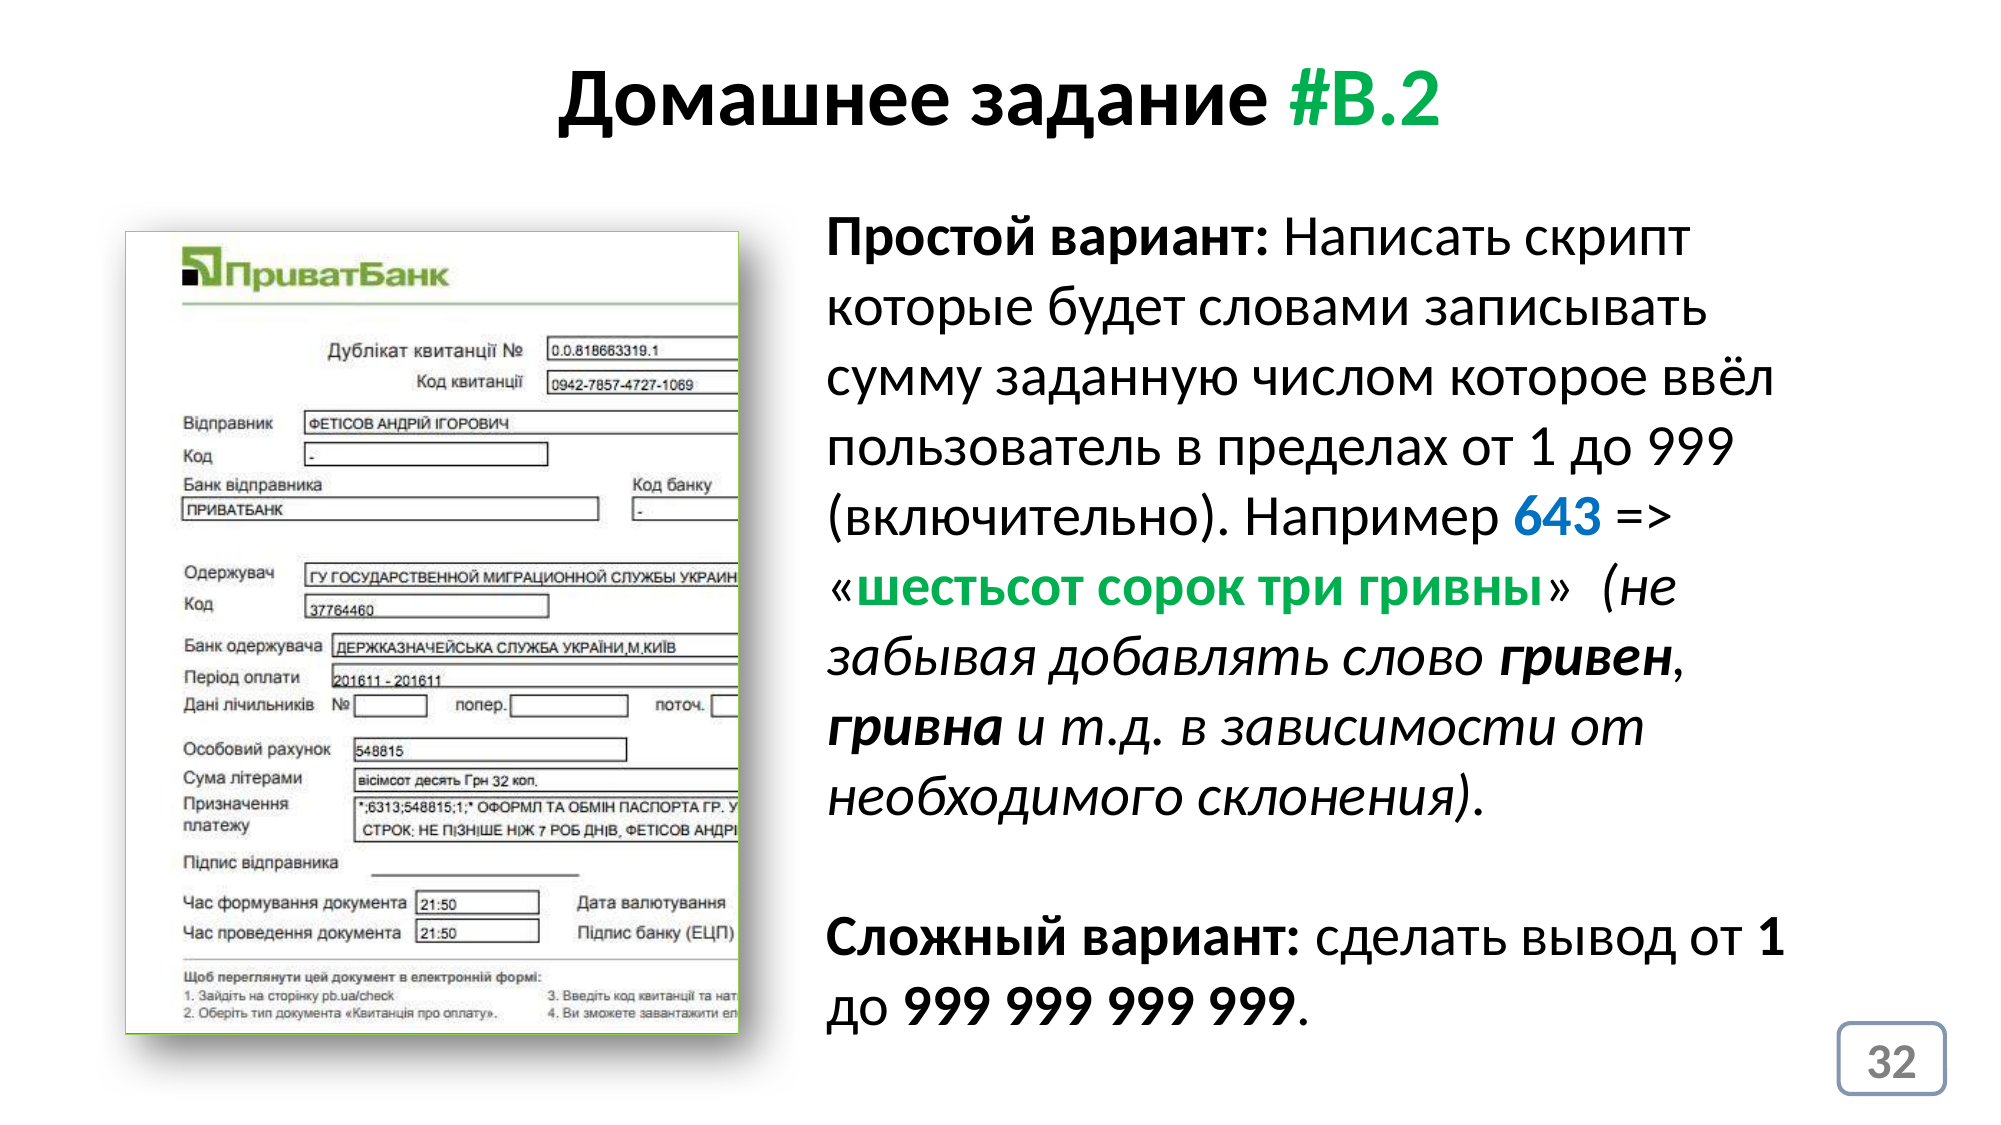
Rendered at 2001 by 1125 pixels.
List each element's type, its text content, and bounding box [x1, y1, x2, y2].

picture [125, 231, 739, 1035]
title Домашнее задание #B.2 [0, 0, 2000, 197]
text_box 32 [1837, 1022, 1946, 1096]
text_box Простой вариант: Написать скрипт которые будет словами записывать сумму заданную числом которое ввёл пользователь в пределах от 1 до 999 (включительно). Например 643 => «шестьсот сорок три гривны» (не забывая добавлять слово гривен, гривна и т.д. в зависимости от необходимого склонения). Сложный вариант: сделать вывод от 1 до 999 999 999 999. [812, 197, 1870, 1045]
